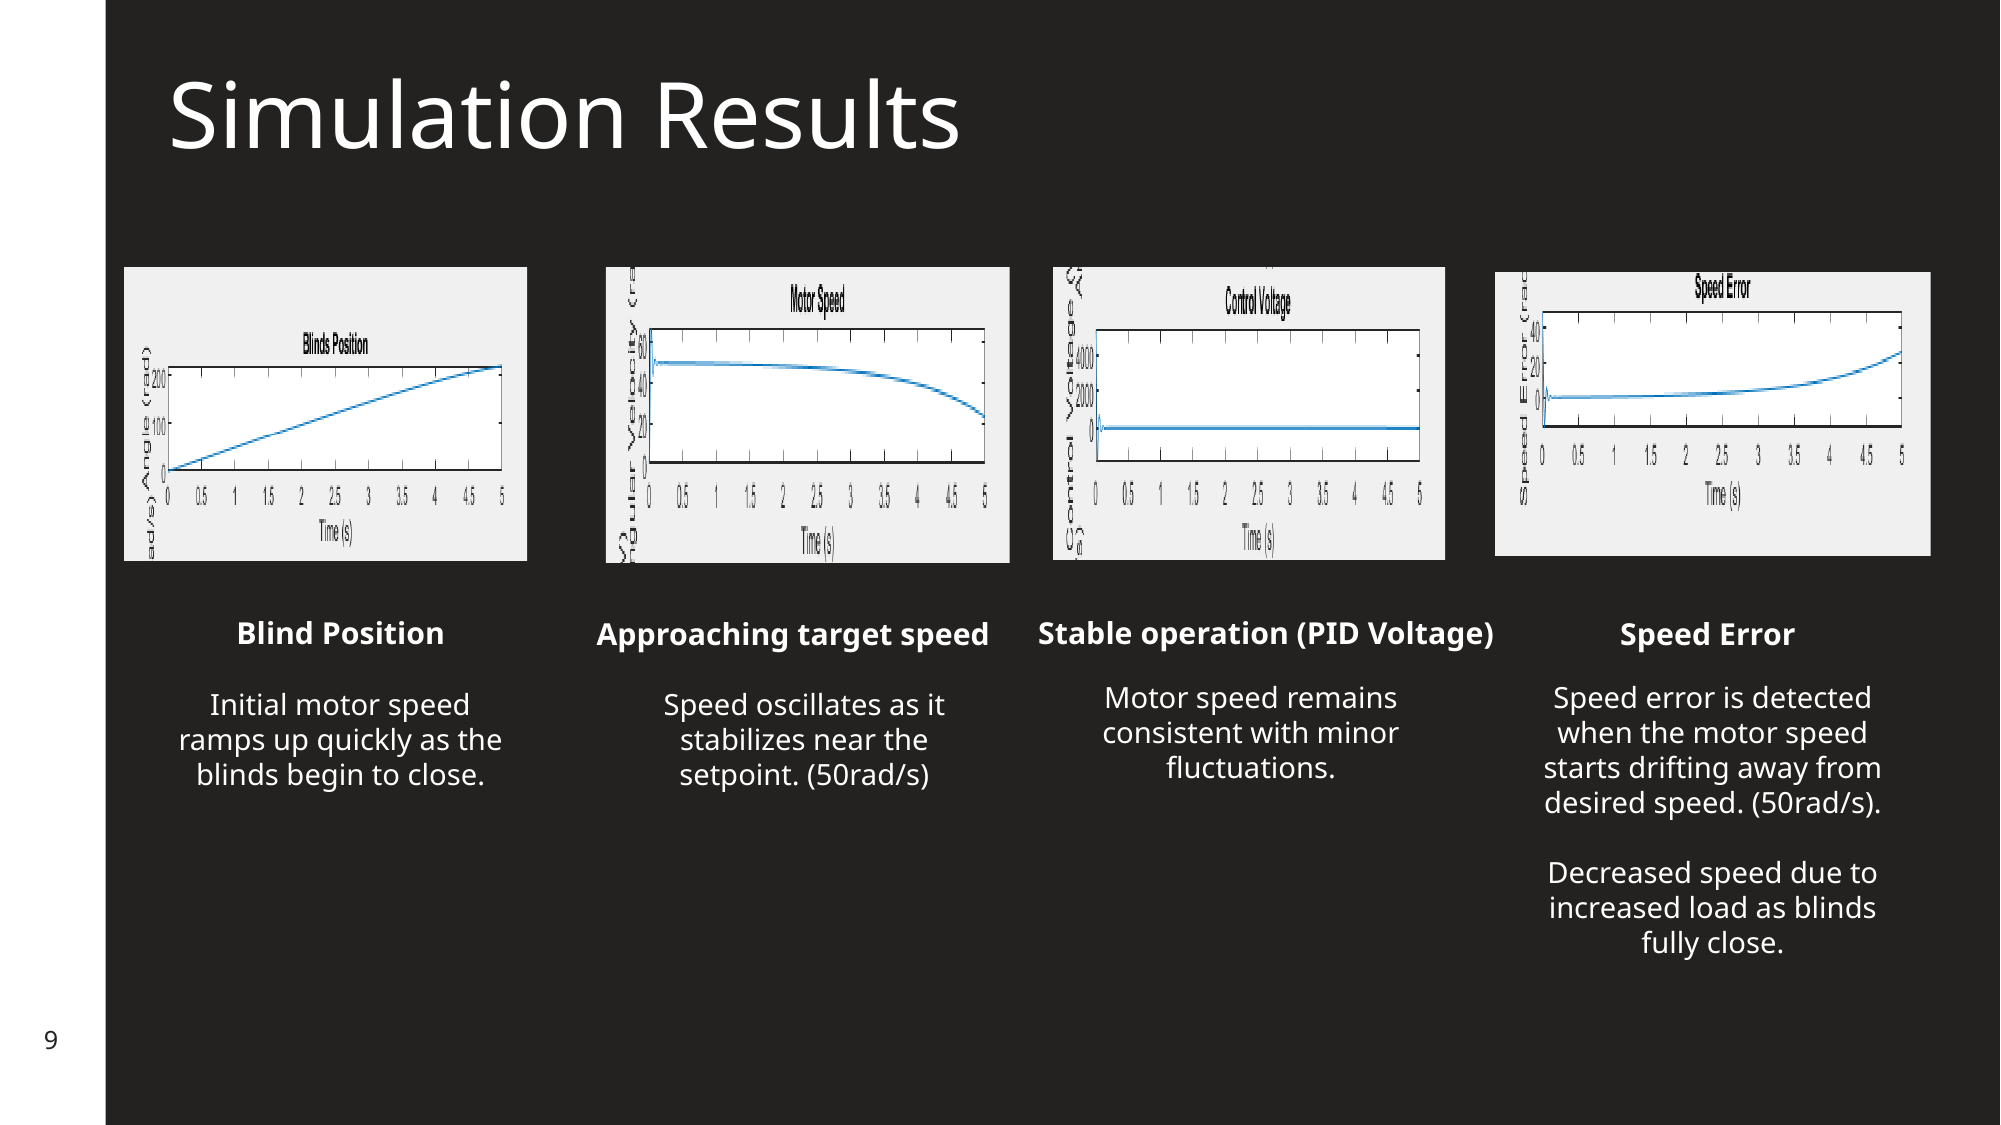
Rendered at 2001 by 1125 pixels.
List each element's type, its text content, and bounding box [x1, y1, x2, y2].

picture [124, 267, 528, 561]
picture [605, 267, 1010, 563]
text_box Approaching target speed [545, 607, 1007, 659]
text_box Motor speed remains consistent with minor fluctuations. [1064, 672, 1438, 792]
slide_number 9 [0, 1012, 103, 1071]
text_box Simulation Results [154, 49, 1844, 175]
text_box Speed error is detected when the motor speed starts drifting away from desired speed. (50rad/s). Decreased speed due to increased load as blinds fully close. [1526, 672, 1900, 967]
text_box Stable operation (PID Voltage) [1007, 607, 1521, 659]
picture [1495, 272, 1931, 556]
picture [1052, 267, 1446, 560]
text_box Initial motor speed ramps up quickly as the blinds begin to close. [154, 679, 528, 799]
text_box Speed oscillates as it stabilizes near the setpoint. (50rad/s) [617, 679, 991, 799]
text_box Blind Position [154, 607, 528, 659]
text_box Speed Error [1521, 607, 1895, 659]
